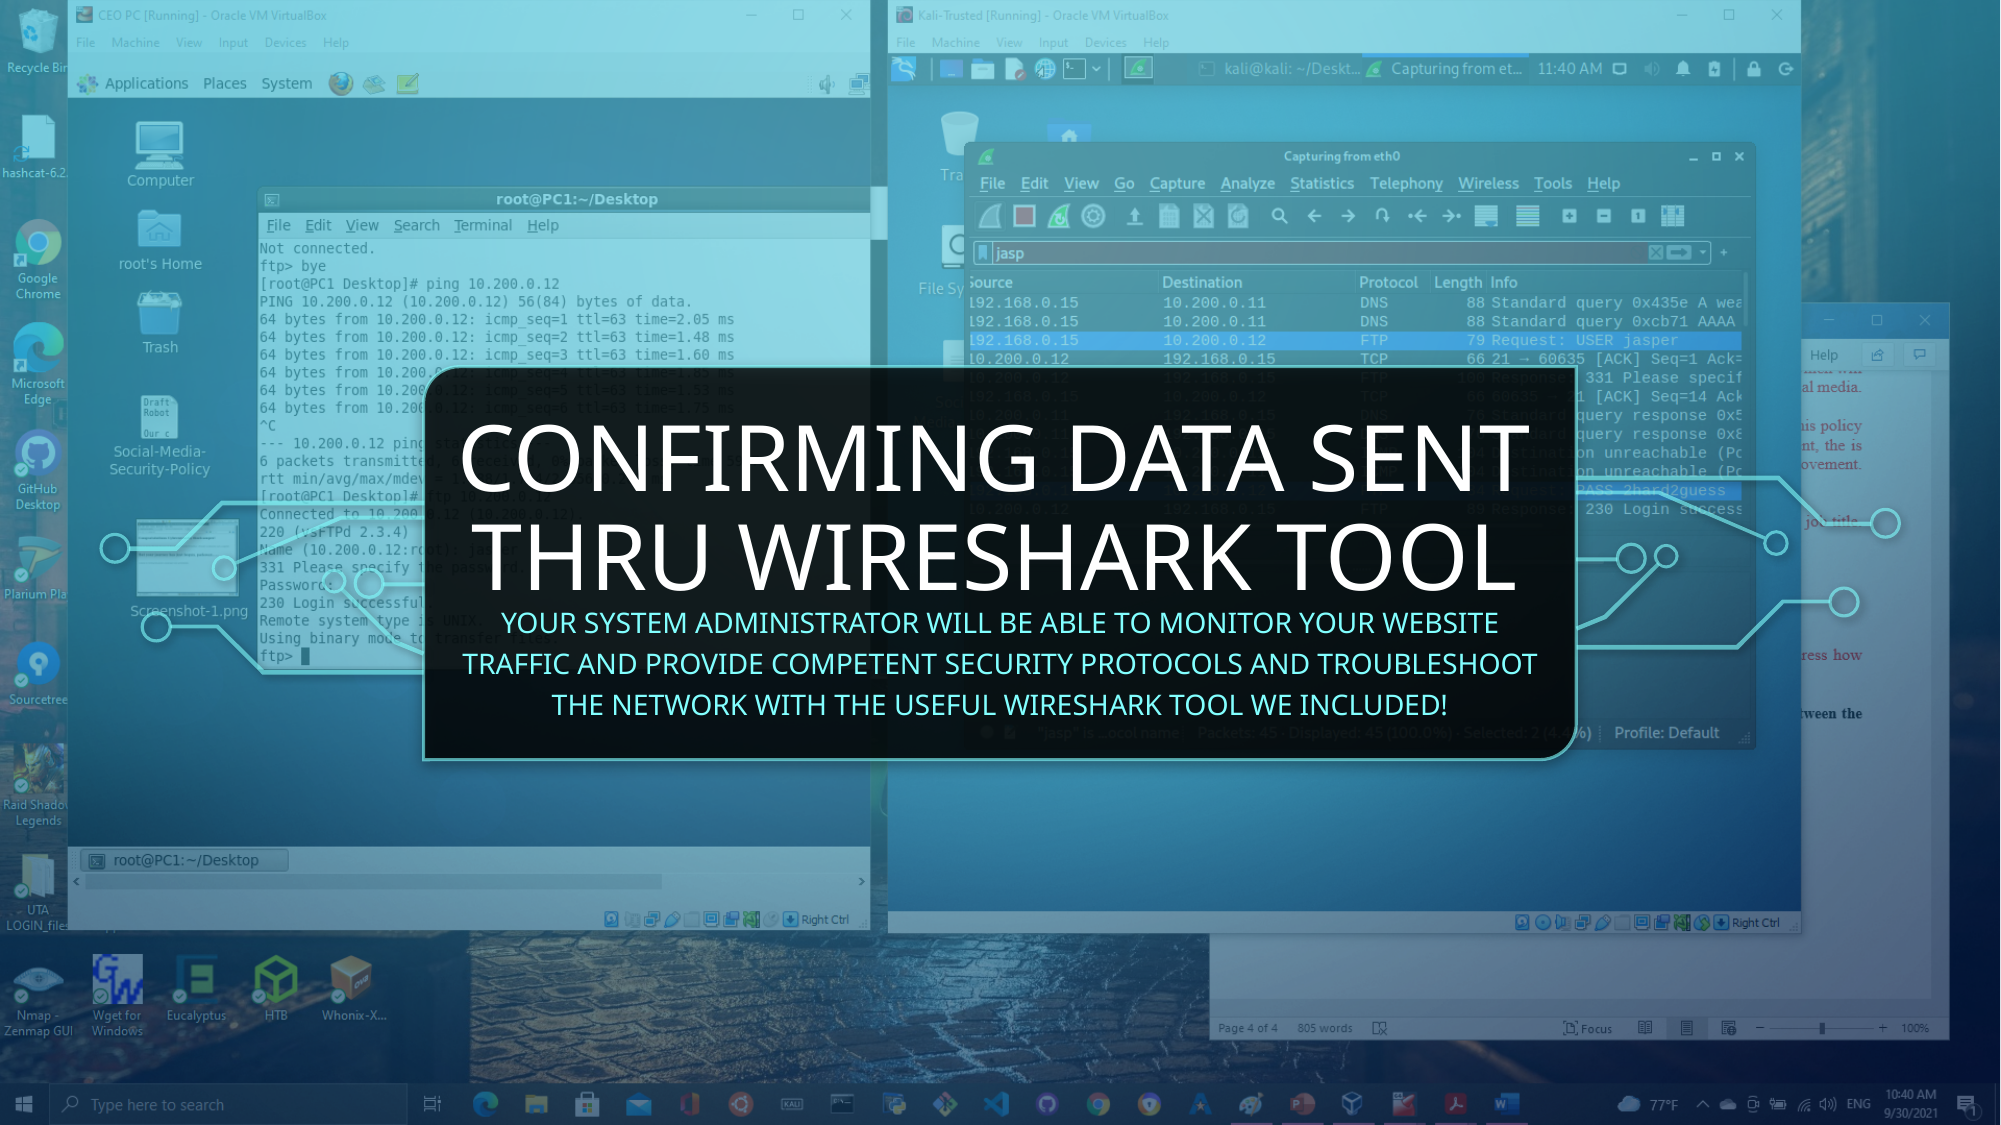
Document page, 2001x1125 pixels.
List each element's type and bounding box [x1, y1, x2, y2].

text_box [99, 366, 1902, 760]
picture [0, 0, 2000, 1125]
